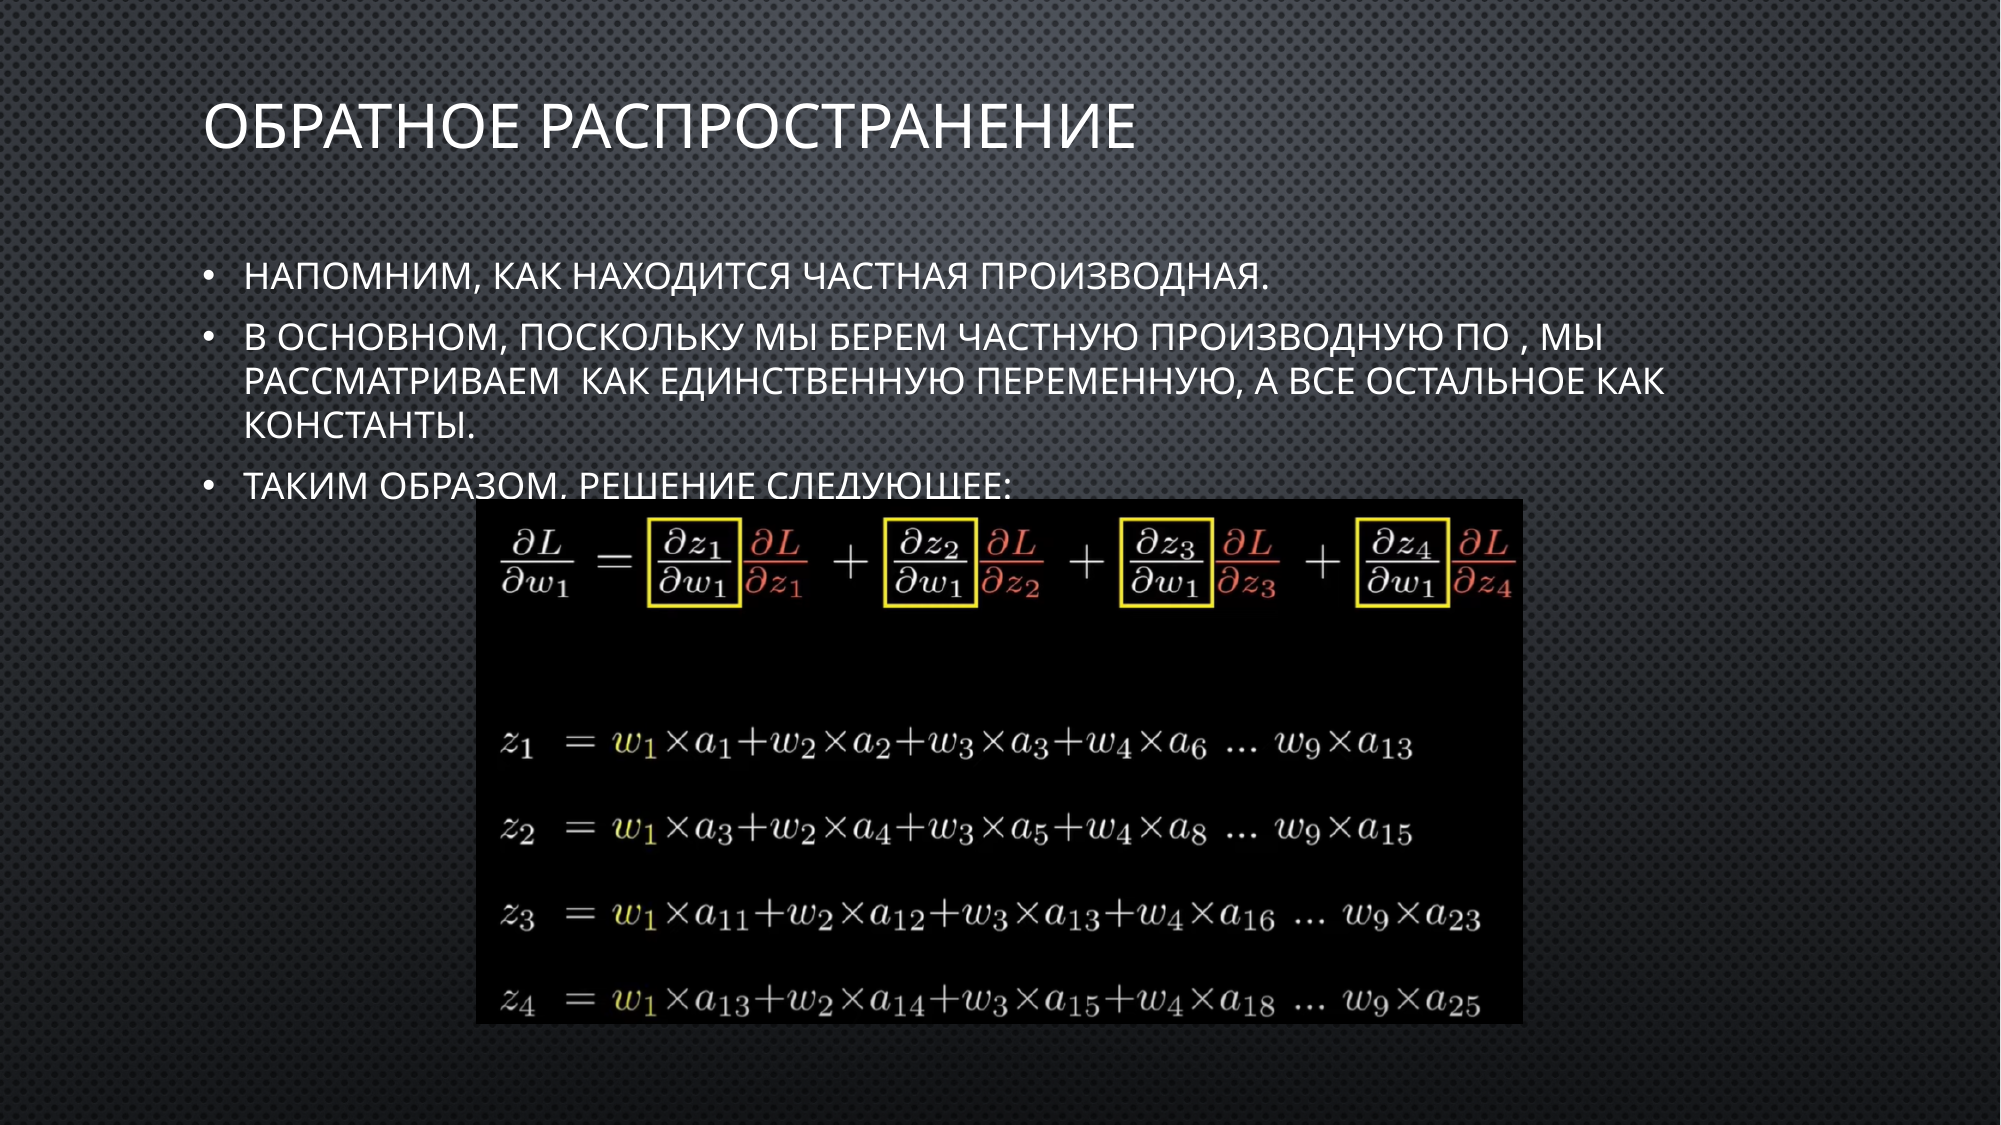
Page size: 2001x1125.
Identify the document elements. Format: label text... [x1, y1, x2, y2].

picture [476, 499, 1523, 1024]
title Обратное распространение [187, 78, 1813, 169]
